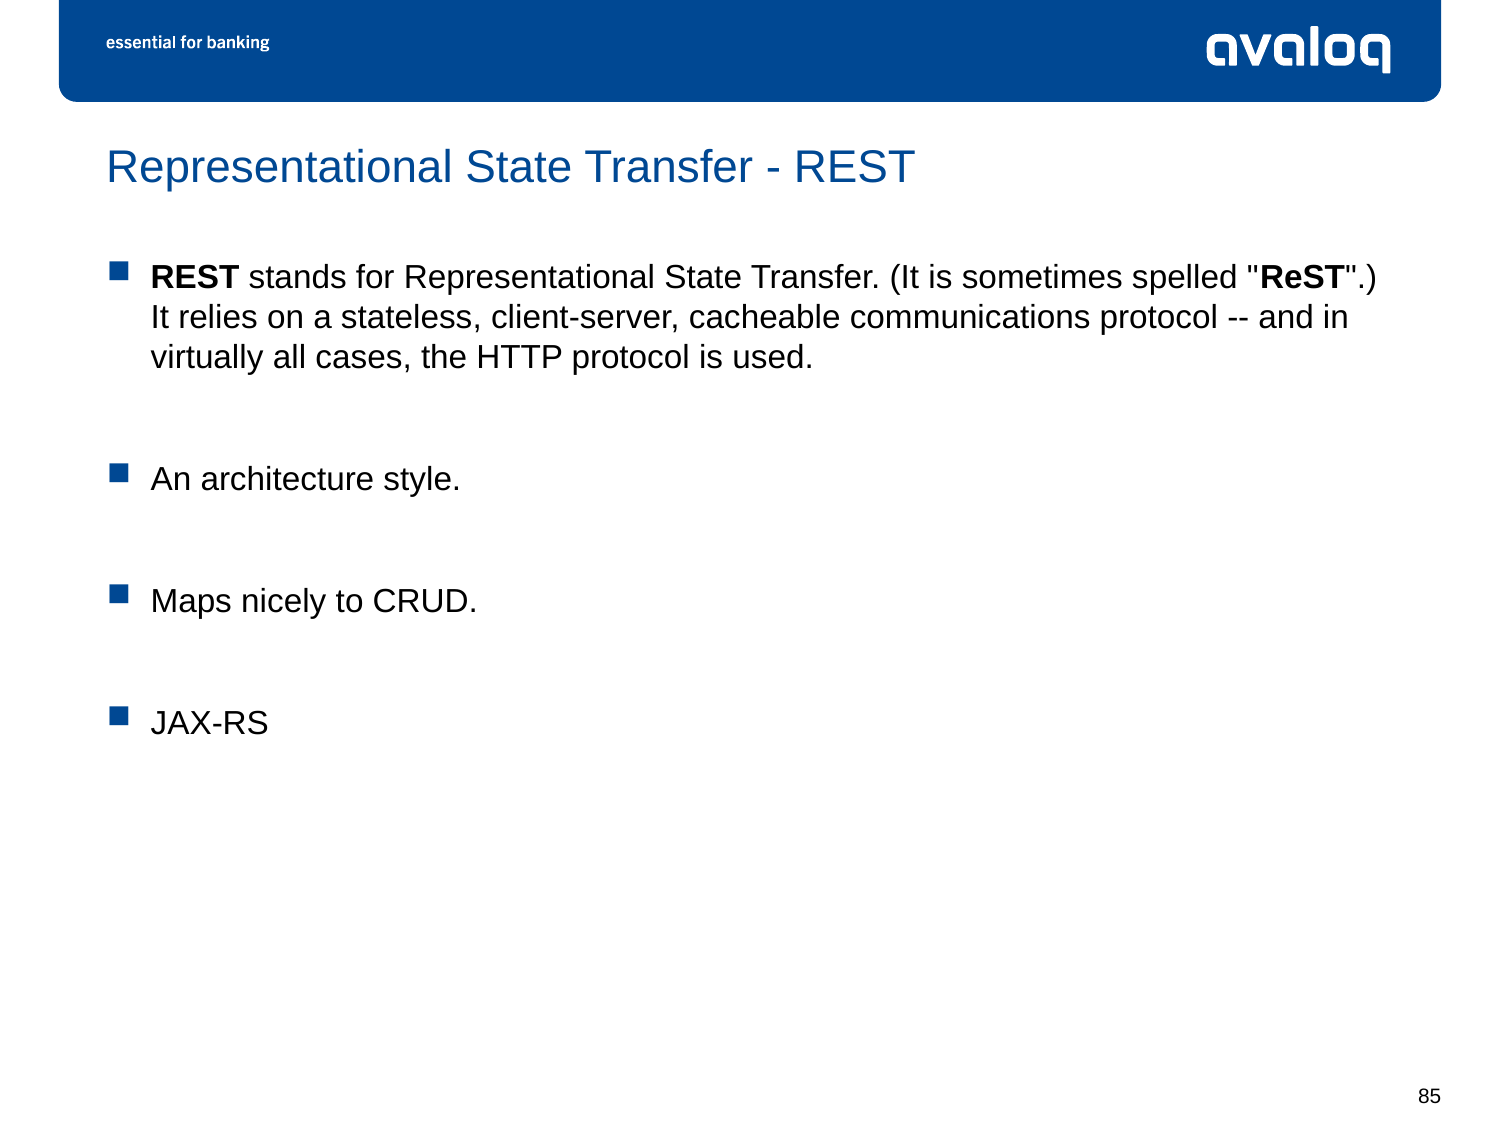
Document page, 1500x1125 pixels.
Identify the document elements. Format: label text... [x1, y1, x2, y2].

title Representational State Transfer - REST [105, 142, 1394, 215]
slide_number 85 [1200, 1082, 1442, 1112]
list REST stands for Representational State Transfer. (It is sometimes spelled "ReST".) It relies on a stateless, client-server, cacheable communications protocol -- and in virtually all cases, the HTTP protocol is used. An architecture style. Maps nicely to CRUD. JAX-RS [105, 255, 1394, 1042]
